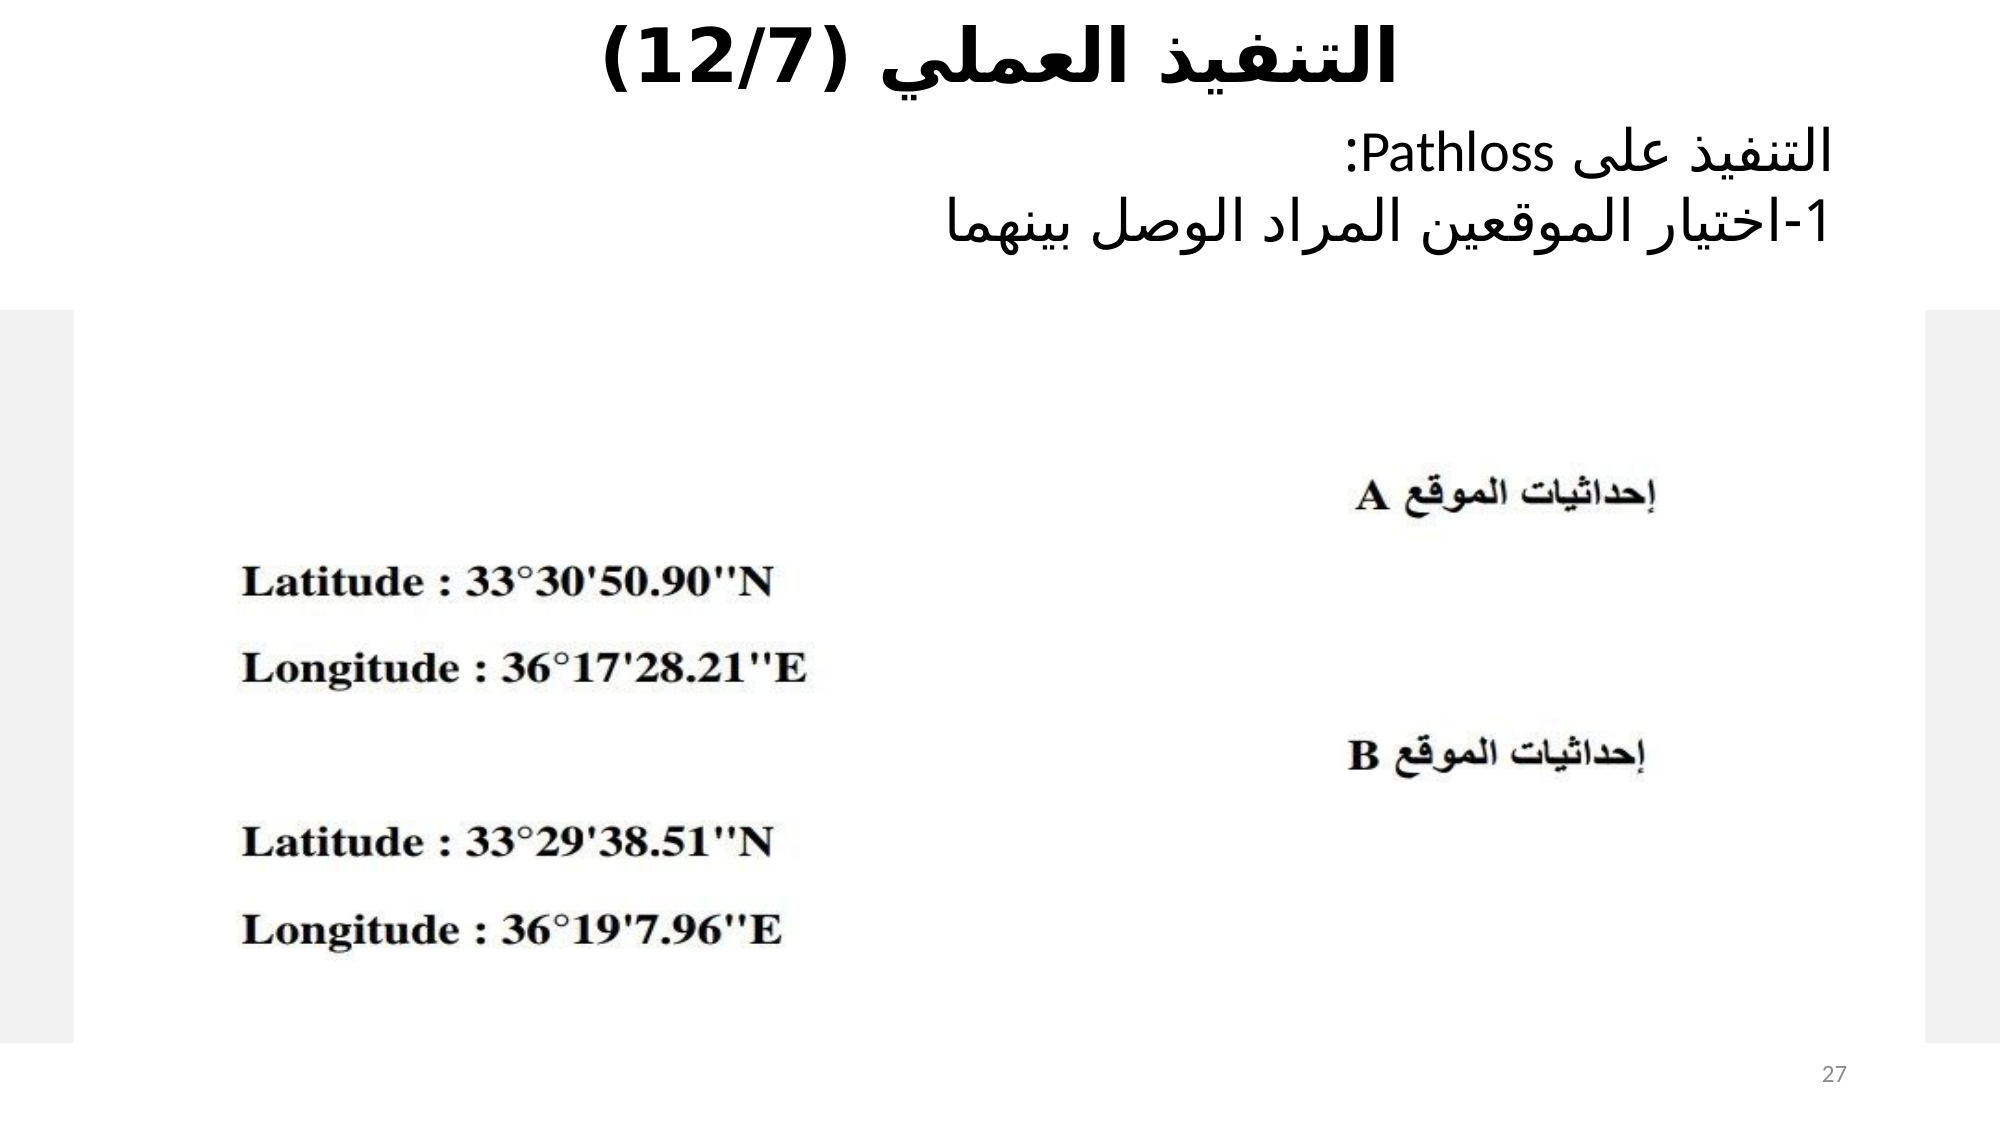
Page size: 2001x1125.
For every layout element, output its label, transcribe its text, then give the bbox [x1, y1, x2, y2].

text_box التنفيذ على Pathloss: 1-اختيار الموقعين المراد الوصل بينهما [0, 106, 2000, 286]
picture [0, 310, 2000, 1043]
text_box التنفيذ العملي (12/7) [398, 0, 1602, 105]
slide_number 27 [1412, 1043, 1863, 1103]
